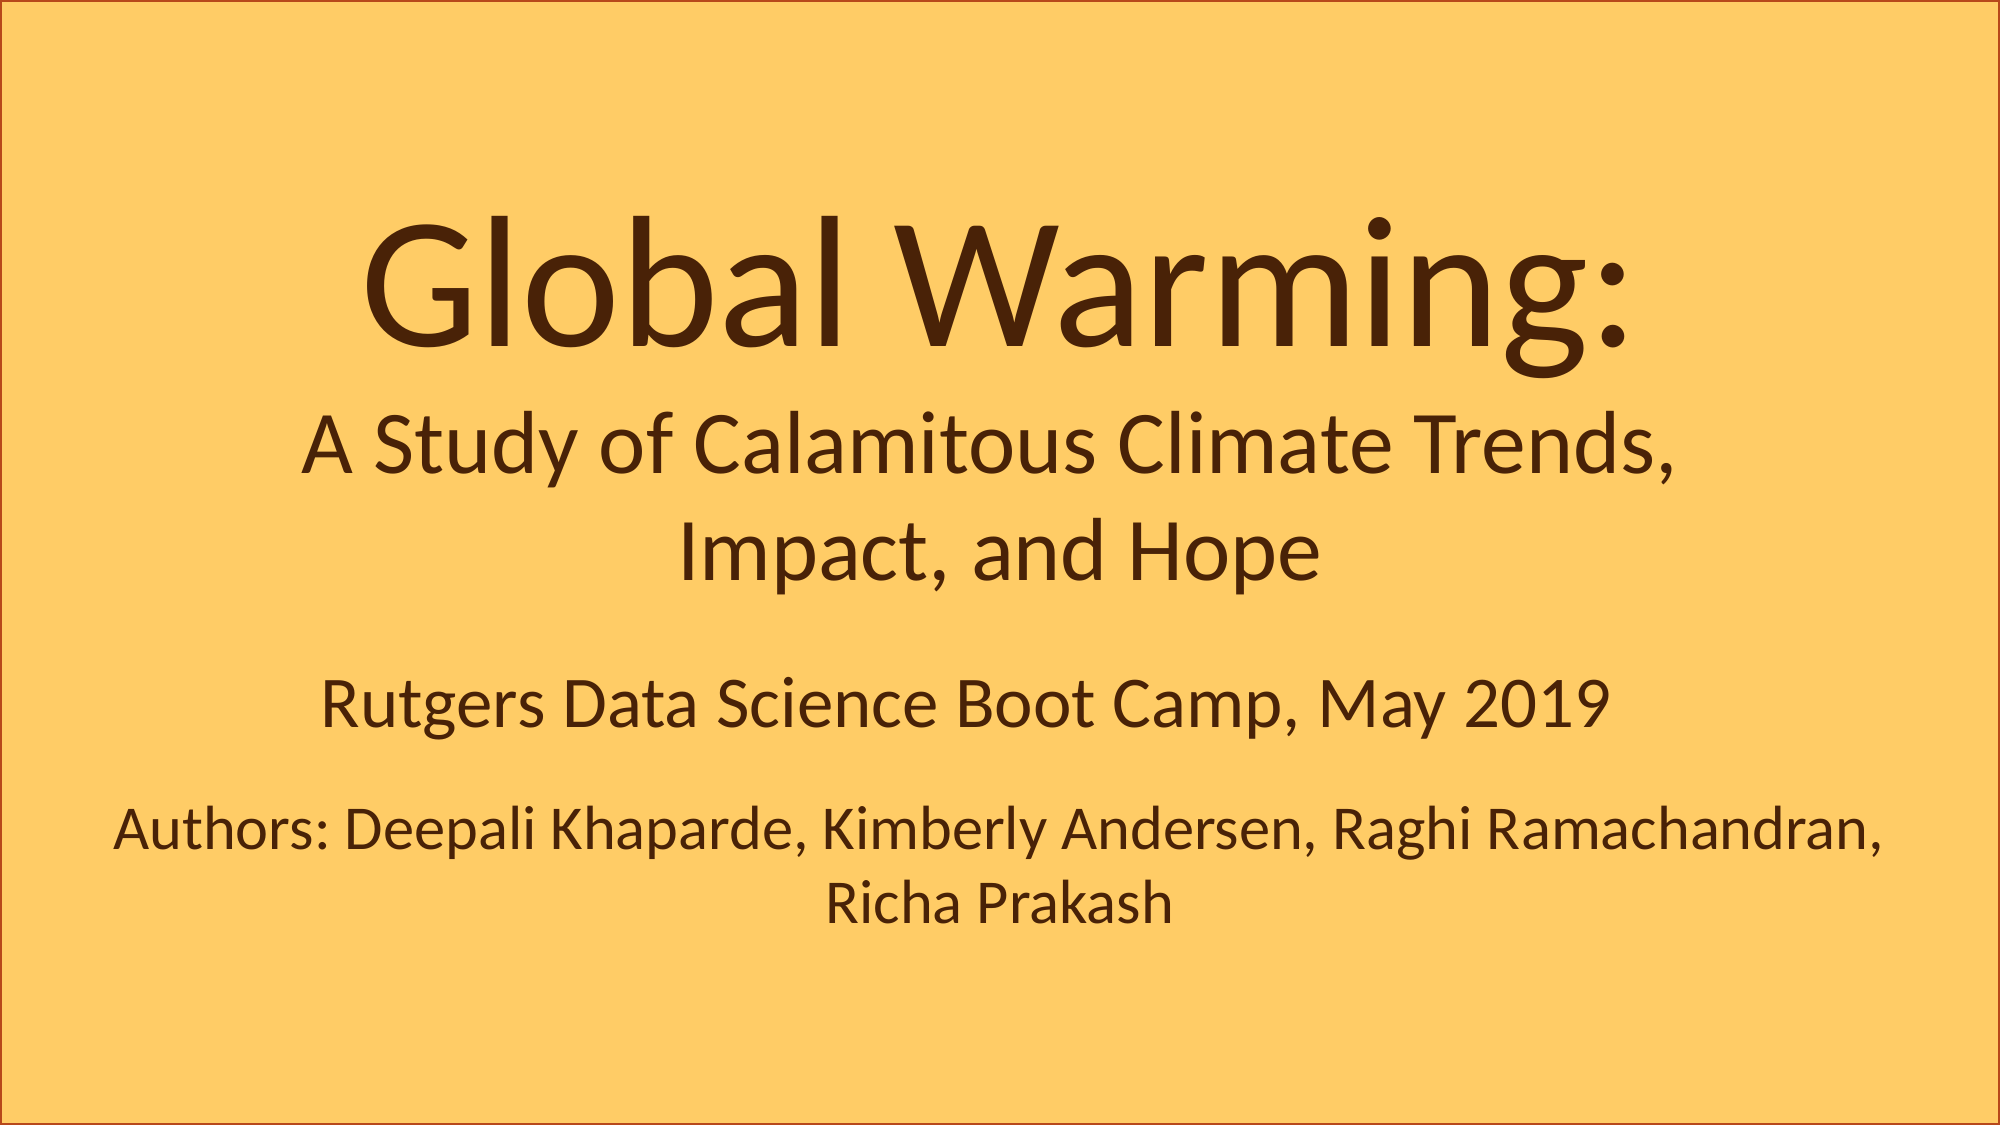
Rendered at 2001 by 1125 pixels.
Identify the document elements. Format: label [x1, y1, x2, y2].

text_box [0, 0, 2000, 1125]
